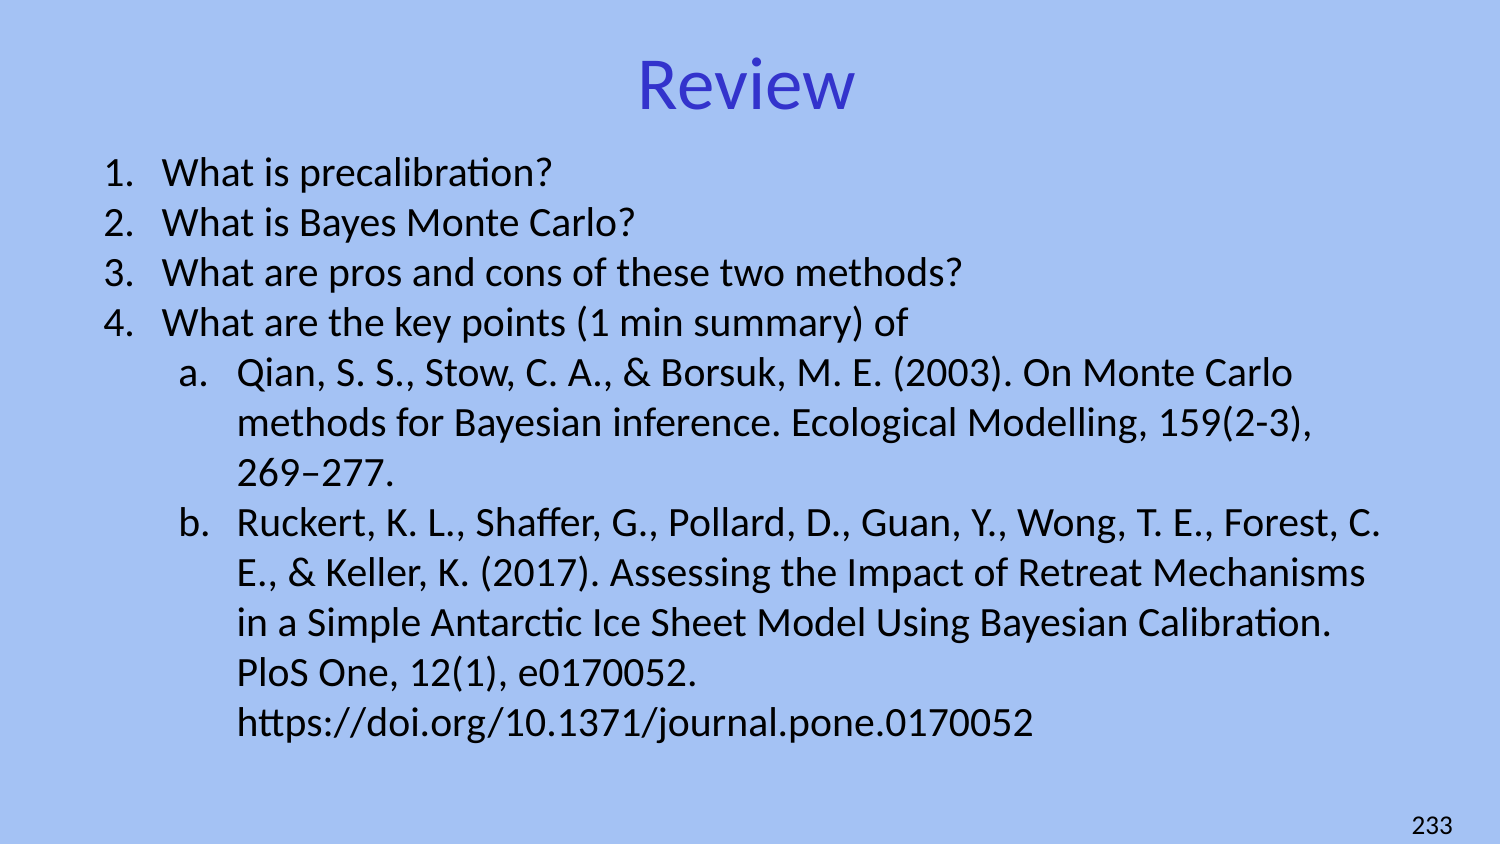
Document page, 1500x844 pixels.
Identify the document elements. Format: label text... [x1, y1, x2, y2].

slide_number ‹#› [1372, 802, 1492, 827]
title Review [112, 0, 1388, 139]
list What is precalibration? What is Bayes Monte Carlo? What are pros and cons of these two methods? What are the key points (1 min summary) of Qian, S. S., Stow, C. A., & Borsuk, M. E. (2003). On Monte Carlo methods for Bayesian inference. Ecological Modelling, 159(2-3), 269–277. Ruckert, K. L., Shaffer, G., Pollard, D., Guan, Y., Wong, T. E., Forest, C. E., & Keller, K. (2017). Assessing the Impact of Retreat Mechanisms in a Simple Antarctic Ice Sheet Model Using Bayesian Calibration. PloS One, 12(1), e0170052. https://doi.org/10.1371/journal.pone.0170052 [81, 139, 1419, 796]
